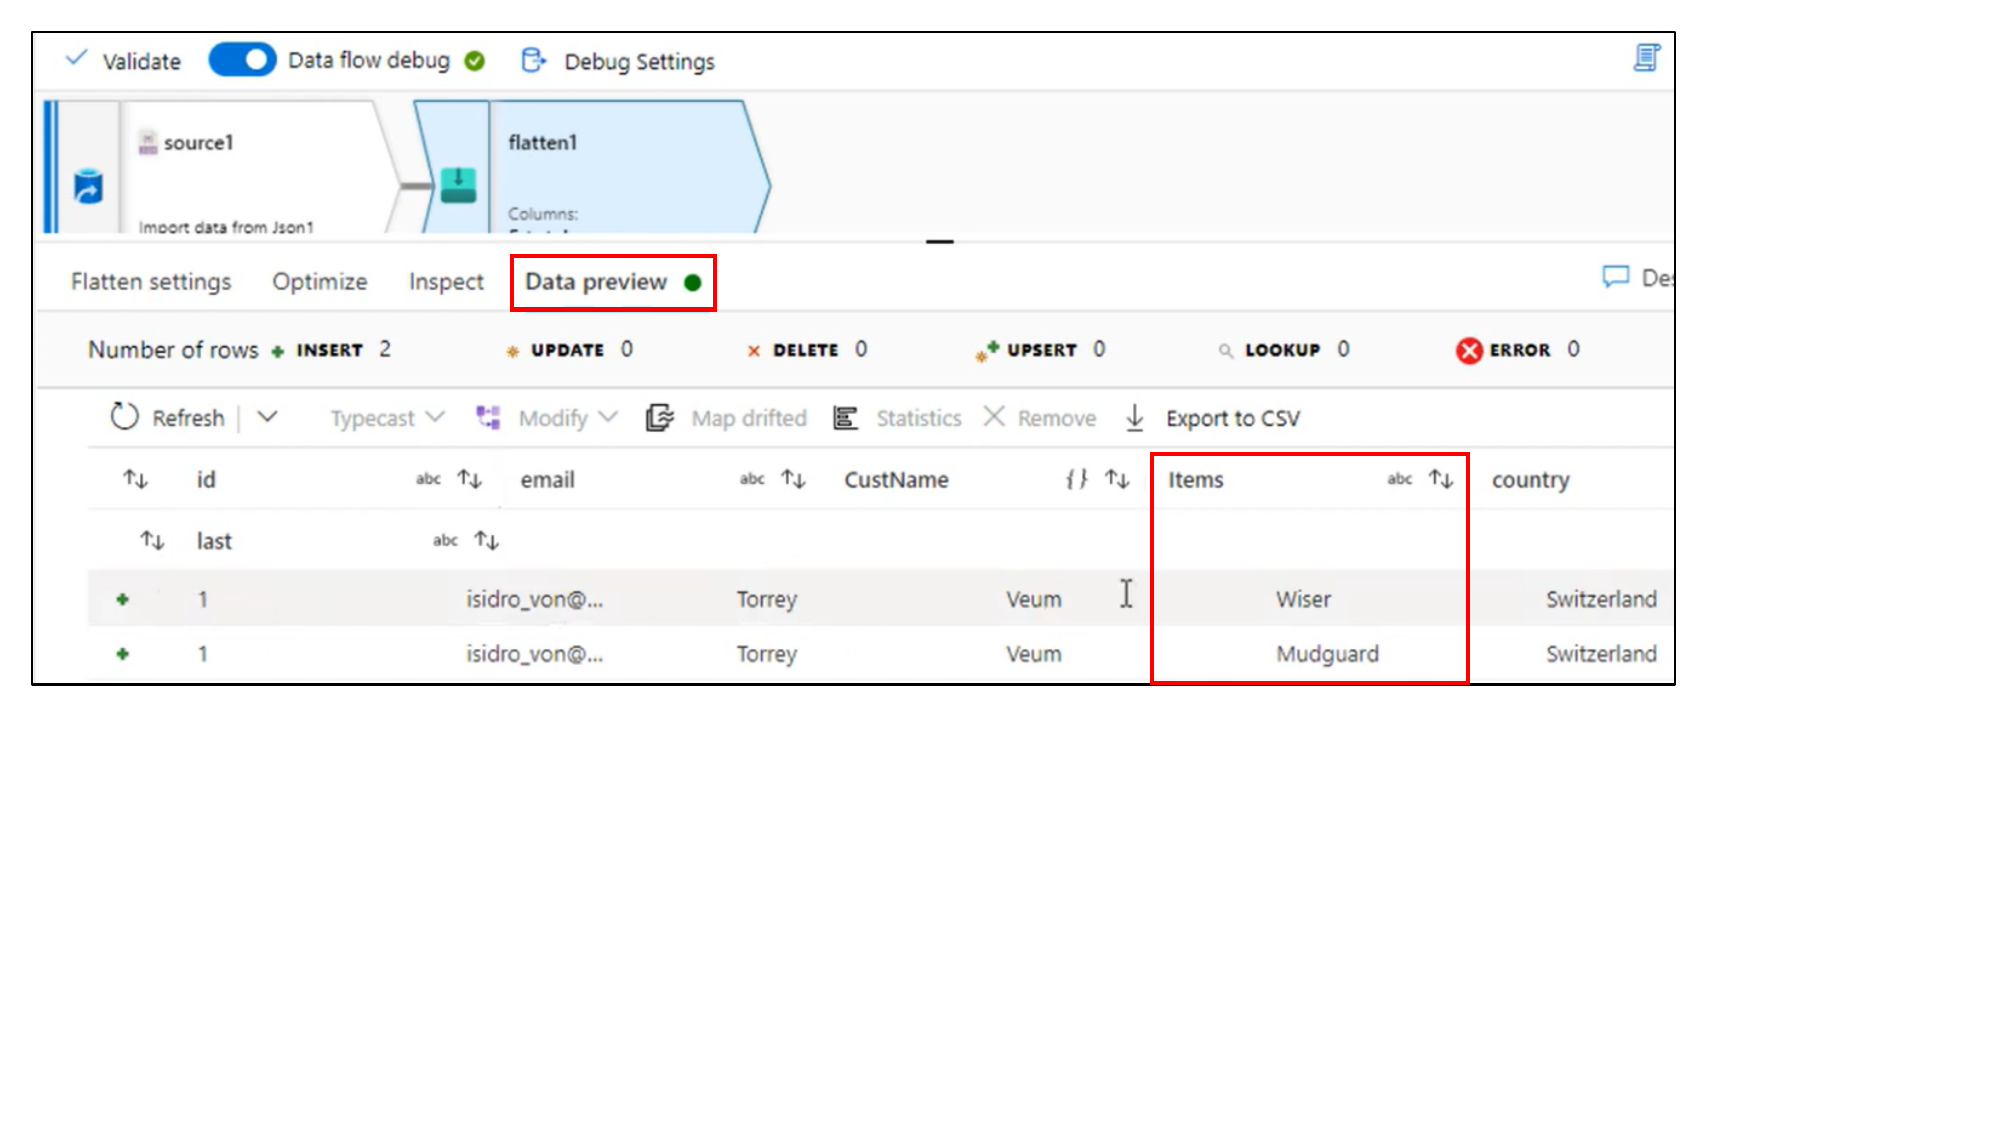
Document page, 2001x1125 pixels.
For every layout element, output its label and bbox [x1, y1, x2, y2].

picture [33, 33, 1674, 684]
